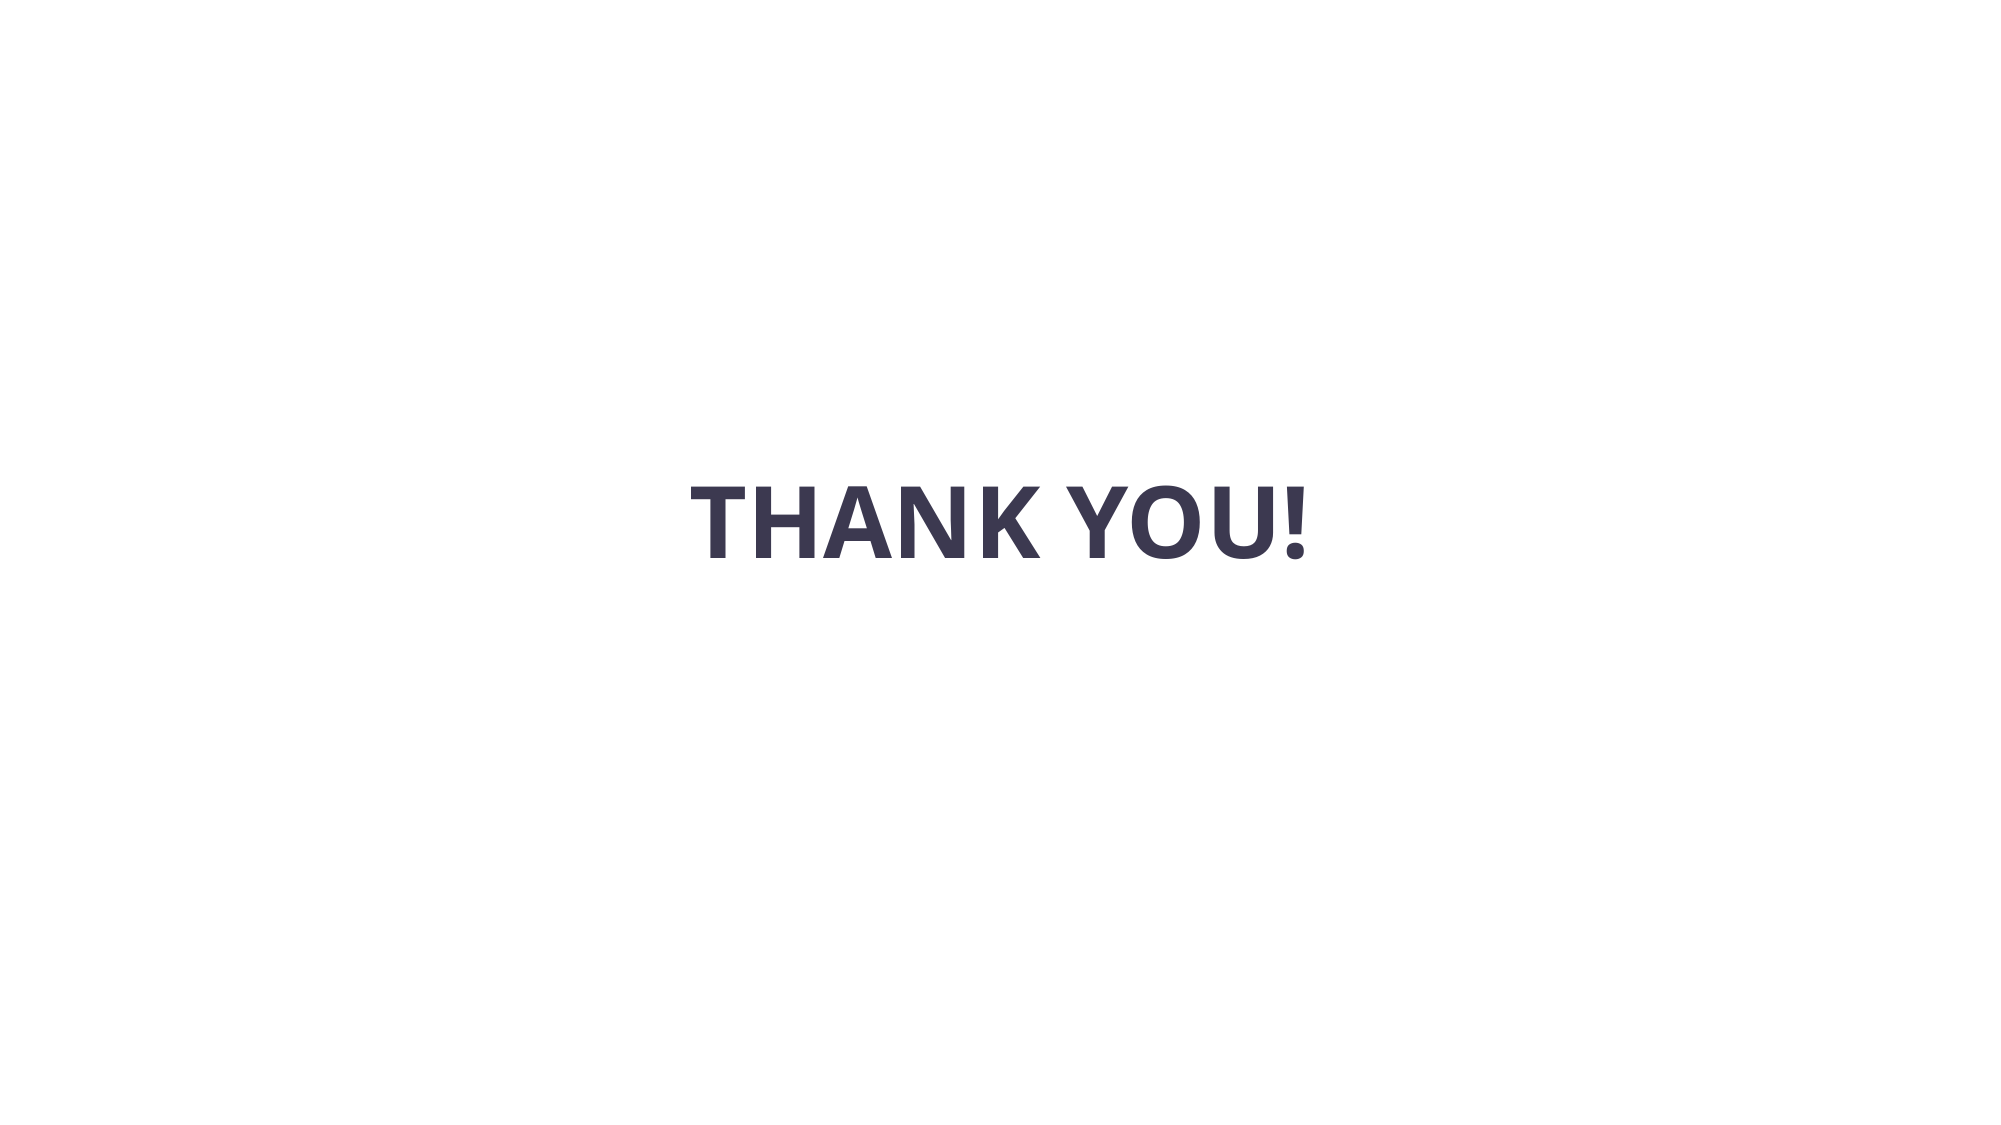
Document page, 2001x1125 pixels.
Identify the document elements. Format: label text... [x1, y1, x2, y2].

text_box THANK YOU! [674, 450, 1326, 586]
